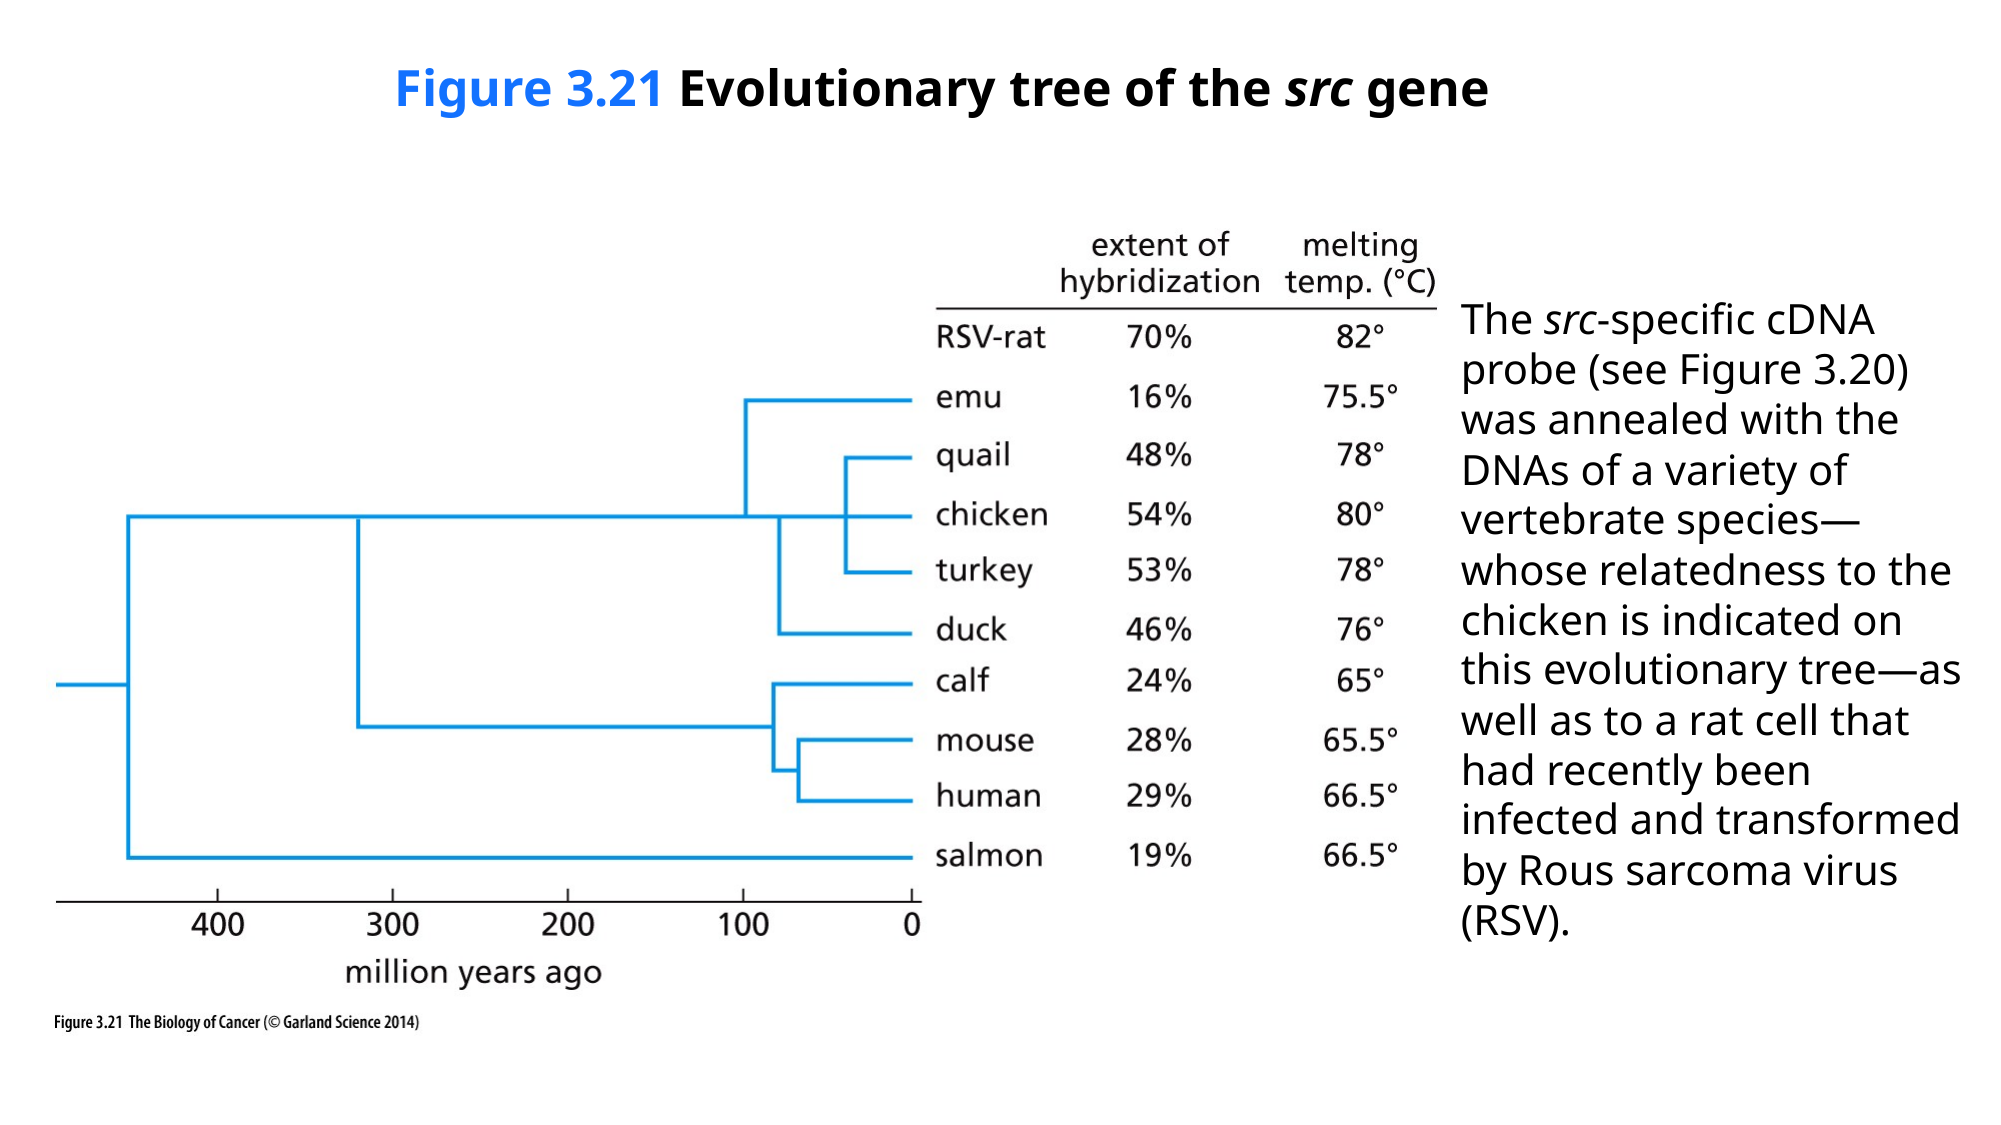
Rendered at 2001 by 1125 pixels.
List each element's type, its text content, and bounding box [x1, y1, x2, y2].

text_box The src-specific cDNA probe (see Figure 3.20) was annealed with the DNAs of a variety of vertebrate species—whose relatedness to the chicken is indicated on this evolutionary tree—as well as to a rat cell that had recently been infected and transformed by Rous sarcoma virus (RSV). [1447, 285, 1985, 951]
text_box Figure 3.21 Evolutionary tree of the src gene [379, 48, 1692, 124]
picture [46, 220, 1447, 1036]
